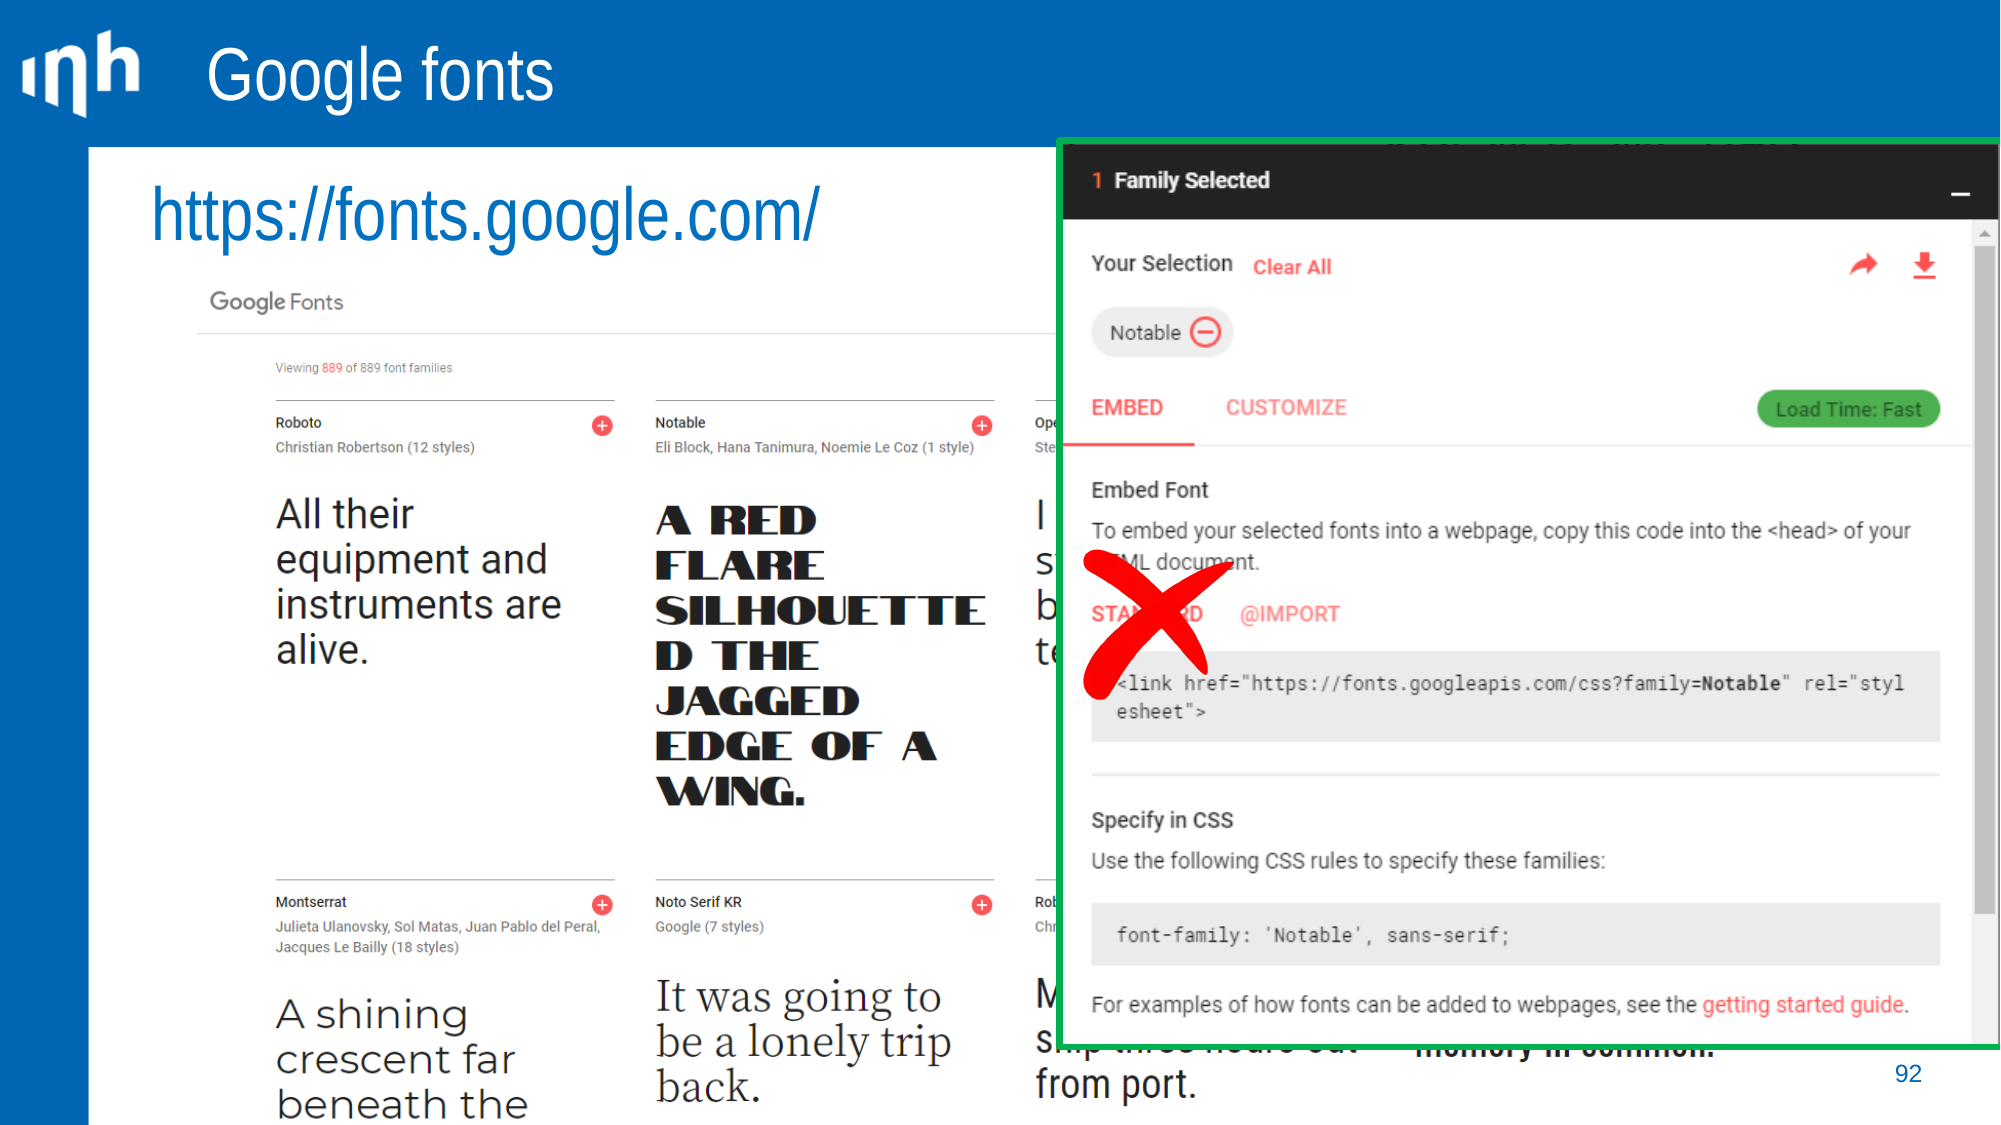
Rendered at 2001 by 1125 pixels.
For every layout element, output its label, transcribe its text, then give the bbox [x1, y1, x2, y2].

picture [0, 0, 2001, 1125]
text_box Google fonts [191, 18, 1691, 125]
text_box 92 [1803, 1050, 1938, 1103]
text_box https://fonts.google.com/ [136, 157, 1056, 264]
